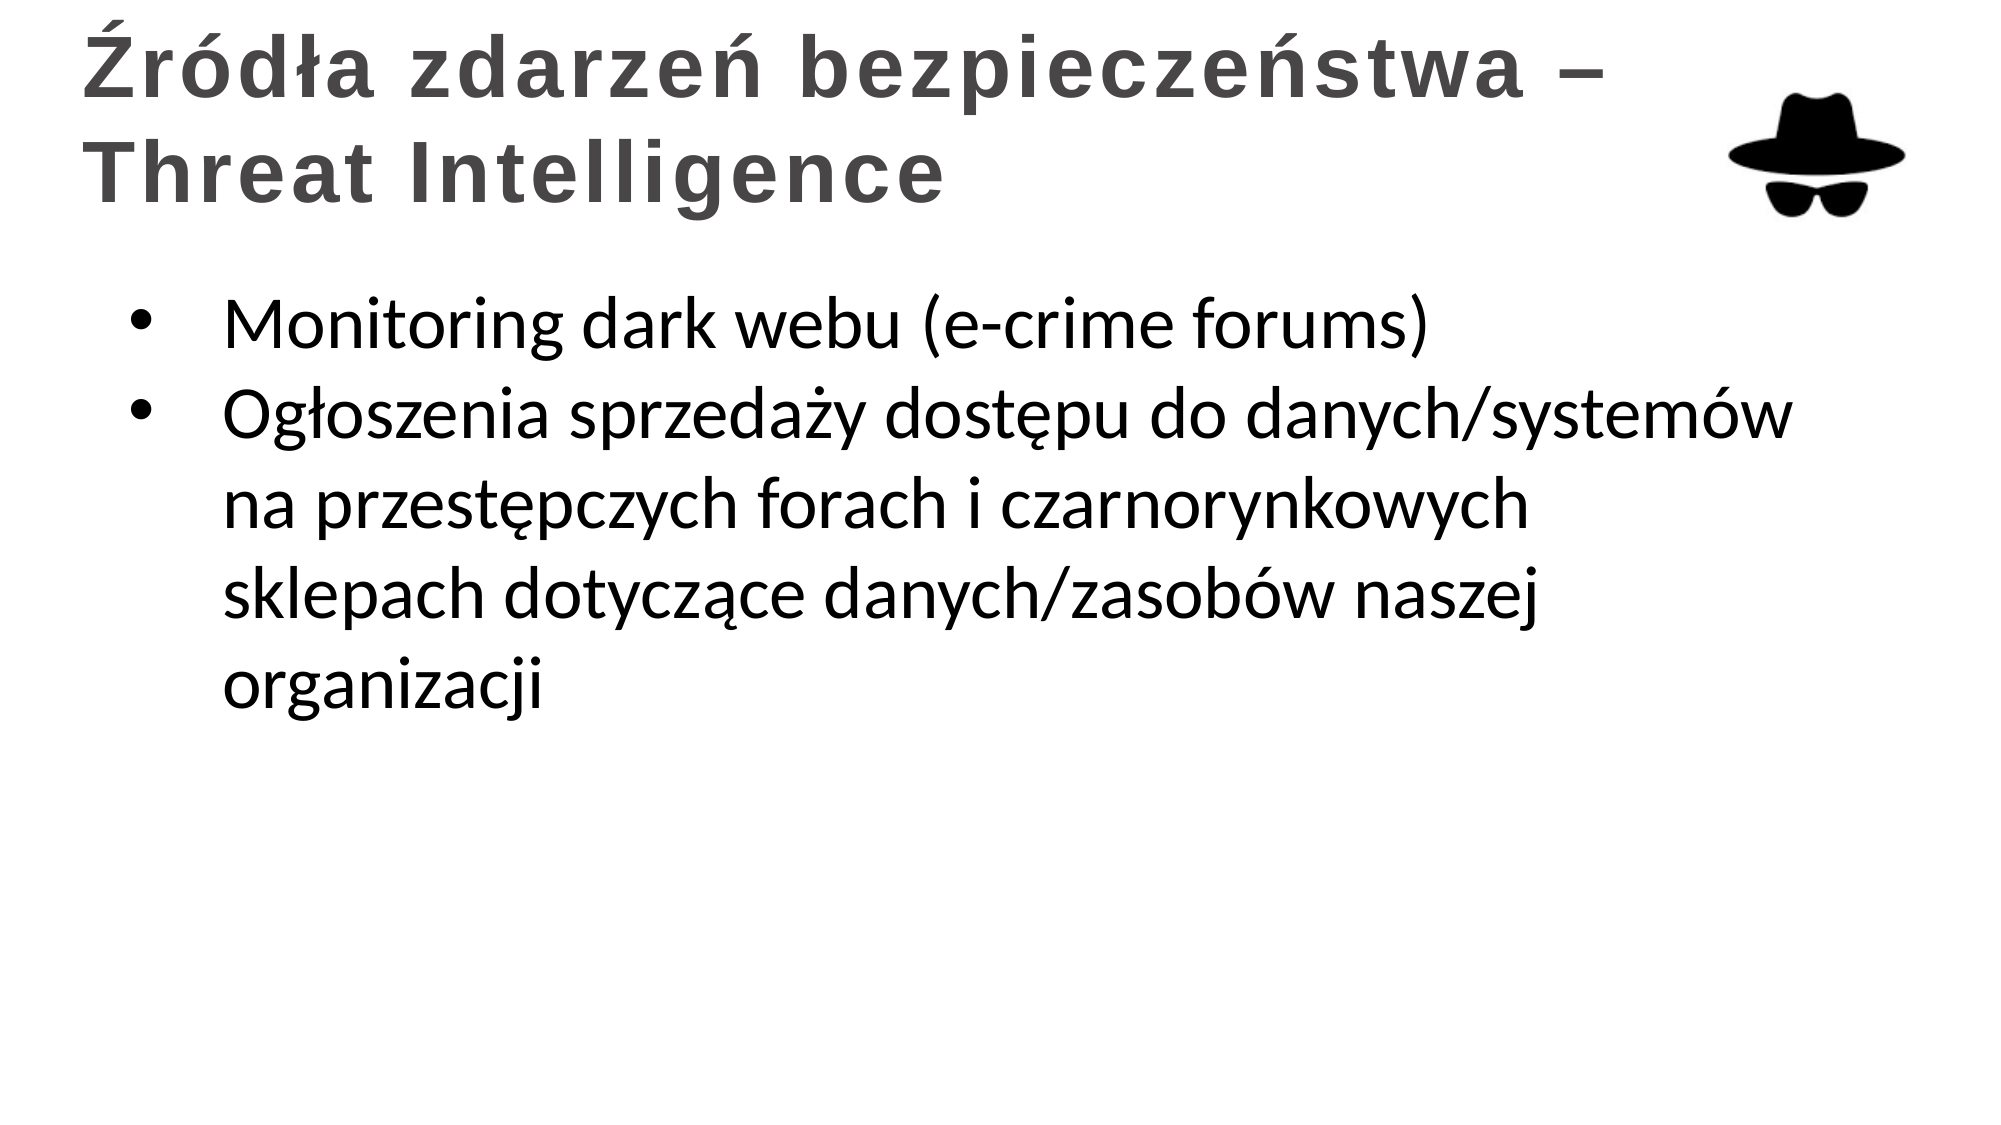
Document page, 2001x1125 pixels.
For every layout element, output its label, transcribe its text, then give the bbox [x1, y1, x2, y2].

picture [1683, 24, 1956, 274]
text_box Źródła zdarzeń bezpieczeństwa – Threat Intelligence [80, 10, 1956, 220]
text_box Monitoring dark webu (e-crime forums) Ogłoszenia sprzedaży dostępu do danych/systemów na przestępczych forach i czarnorynkowych sklepach dotyczące danych/zasobów naszej organizacji [128, 273, 1801, 724]
